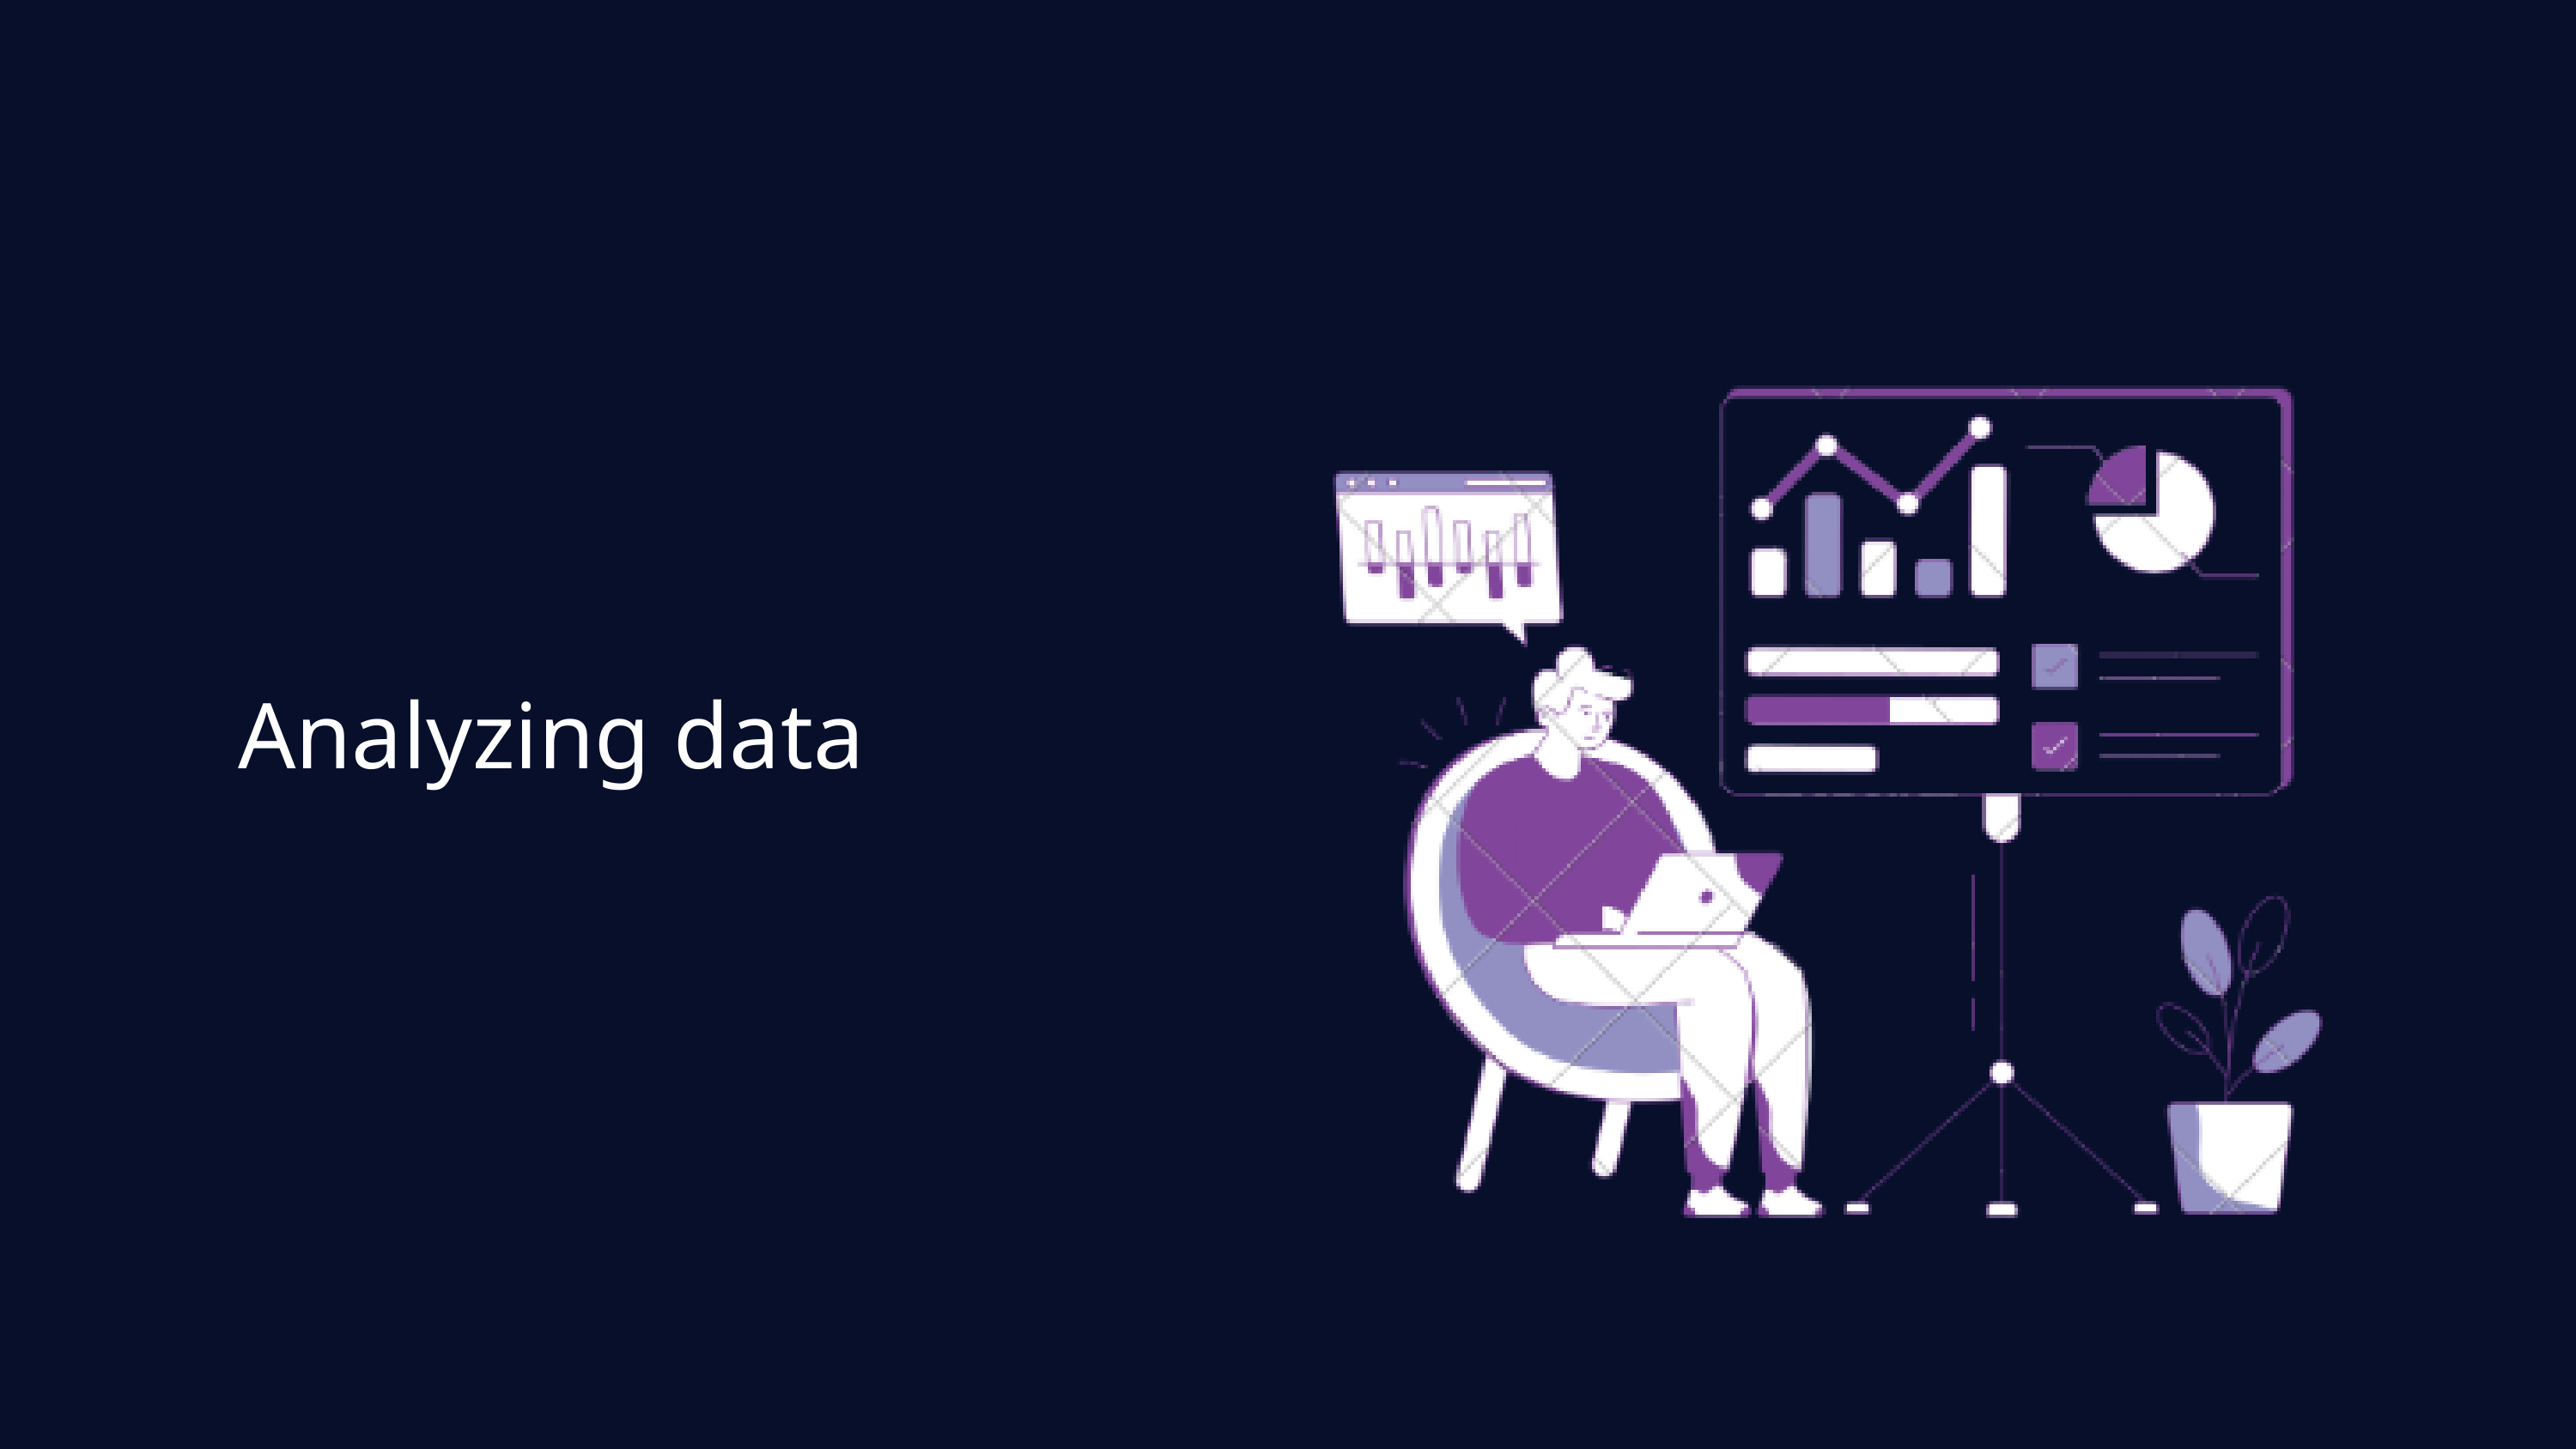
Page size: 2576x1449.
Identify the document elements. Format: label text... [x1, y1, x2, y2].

text_box [1170, 376, 2377, 1304]
text_box Analyzing data [0, 659, 1103, 787]
